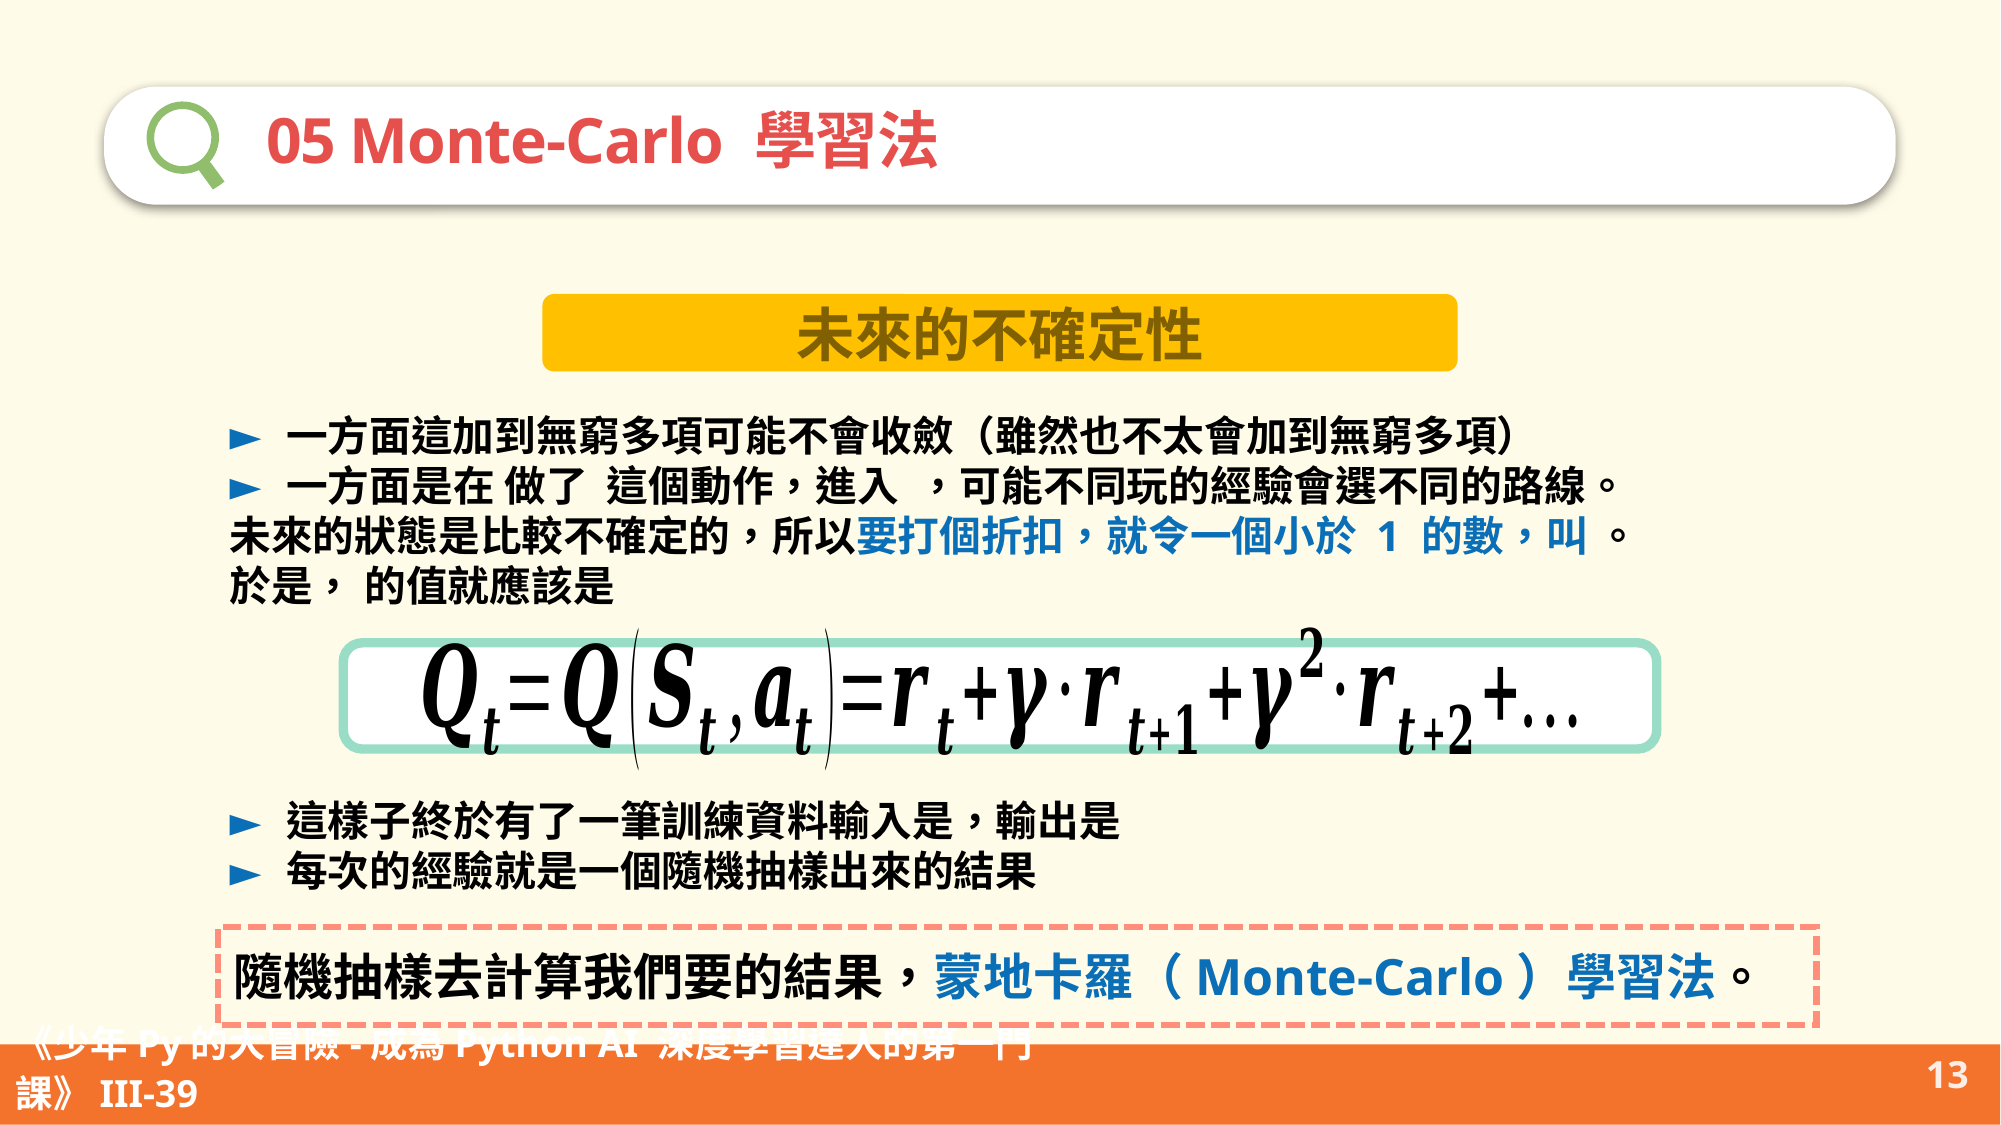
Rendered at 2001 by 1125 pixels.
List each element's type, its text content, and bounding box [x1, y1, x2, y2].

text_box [342, 614, 1657, 778]
text_box [217, 927, 1817, 1025]
list 05 Monte-Carlo 學習法 [257, 106, 1838, 185]
slide_number 13 [1915, 1047, 1979, 1111]
text_box 未來的不確定性 [542, 293, 1458, 372]
